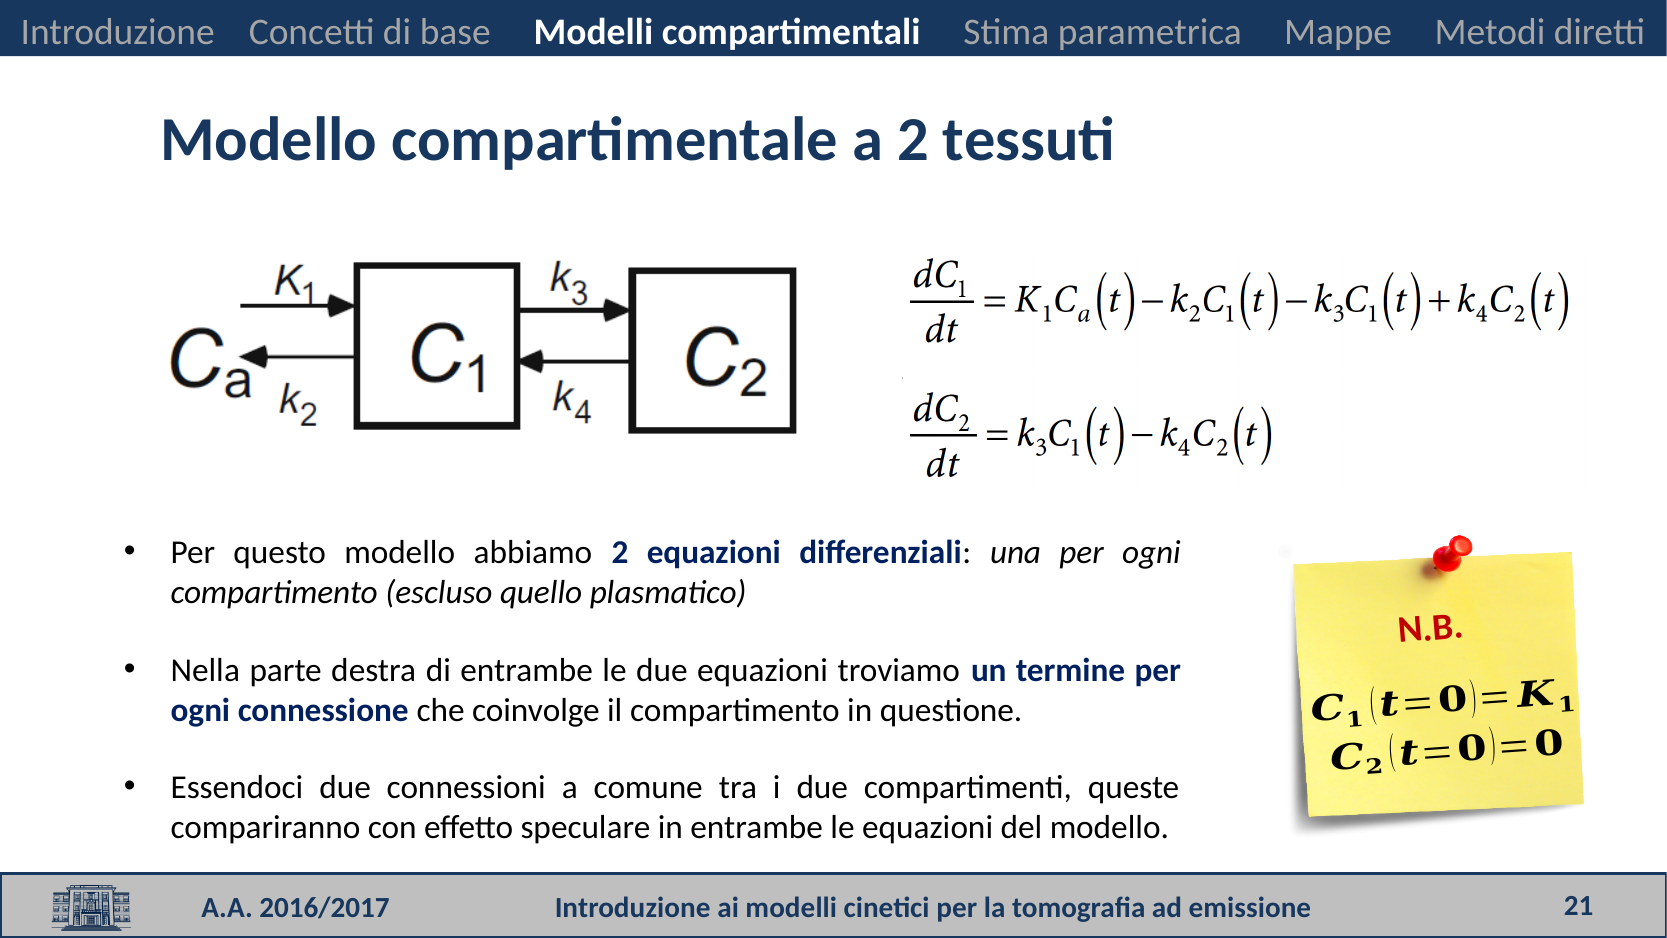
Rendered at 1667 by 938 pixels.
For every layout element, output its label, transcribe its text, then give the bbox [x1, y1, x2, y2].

slide_number 21 [1445, 878, 1609, 929]
text_box Modello compartimentale a 2 tessuti [145, 90, 1509, 181]
picture [48, 883, 132, 932]
picture [1278, 532, 1609, 840]
text_box A.A. 2016/2017 [186, 881, 474, 931]
picture [895, 248, 1585, 494]
text_box Introduzione Concetti di base Modelli compartimentali Stima parametrica Mappe Metodi diretti [0, 0, 1667, 60]
text_box [0, 872, 1667, 938]
text_box Introduzione ai modelli cinetici per la tomografia ad emissione [486, 880, 1387, 931]
picture [122, 224, 815, 481]
text_box Per questo modello abbiamo 2 equazioni differenziali: una per ogni compartimento (escluso quello plasmatico) Nella parte destra di entrambe le due equazioni troviamo un termine per ogni connessione che coinvolge il compartimento in questione. Essendoci due connessioni a comune tra i due compartimenti, queste compariranno con effetto speculare in entrambe le equazioni del modello. [109, 522, 1196, 853]
